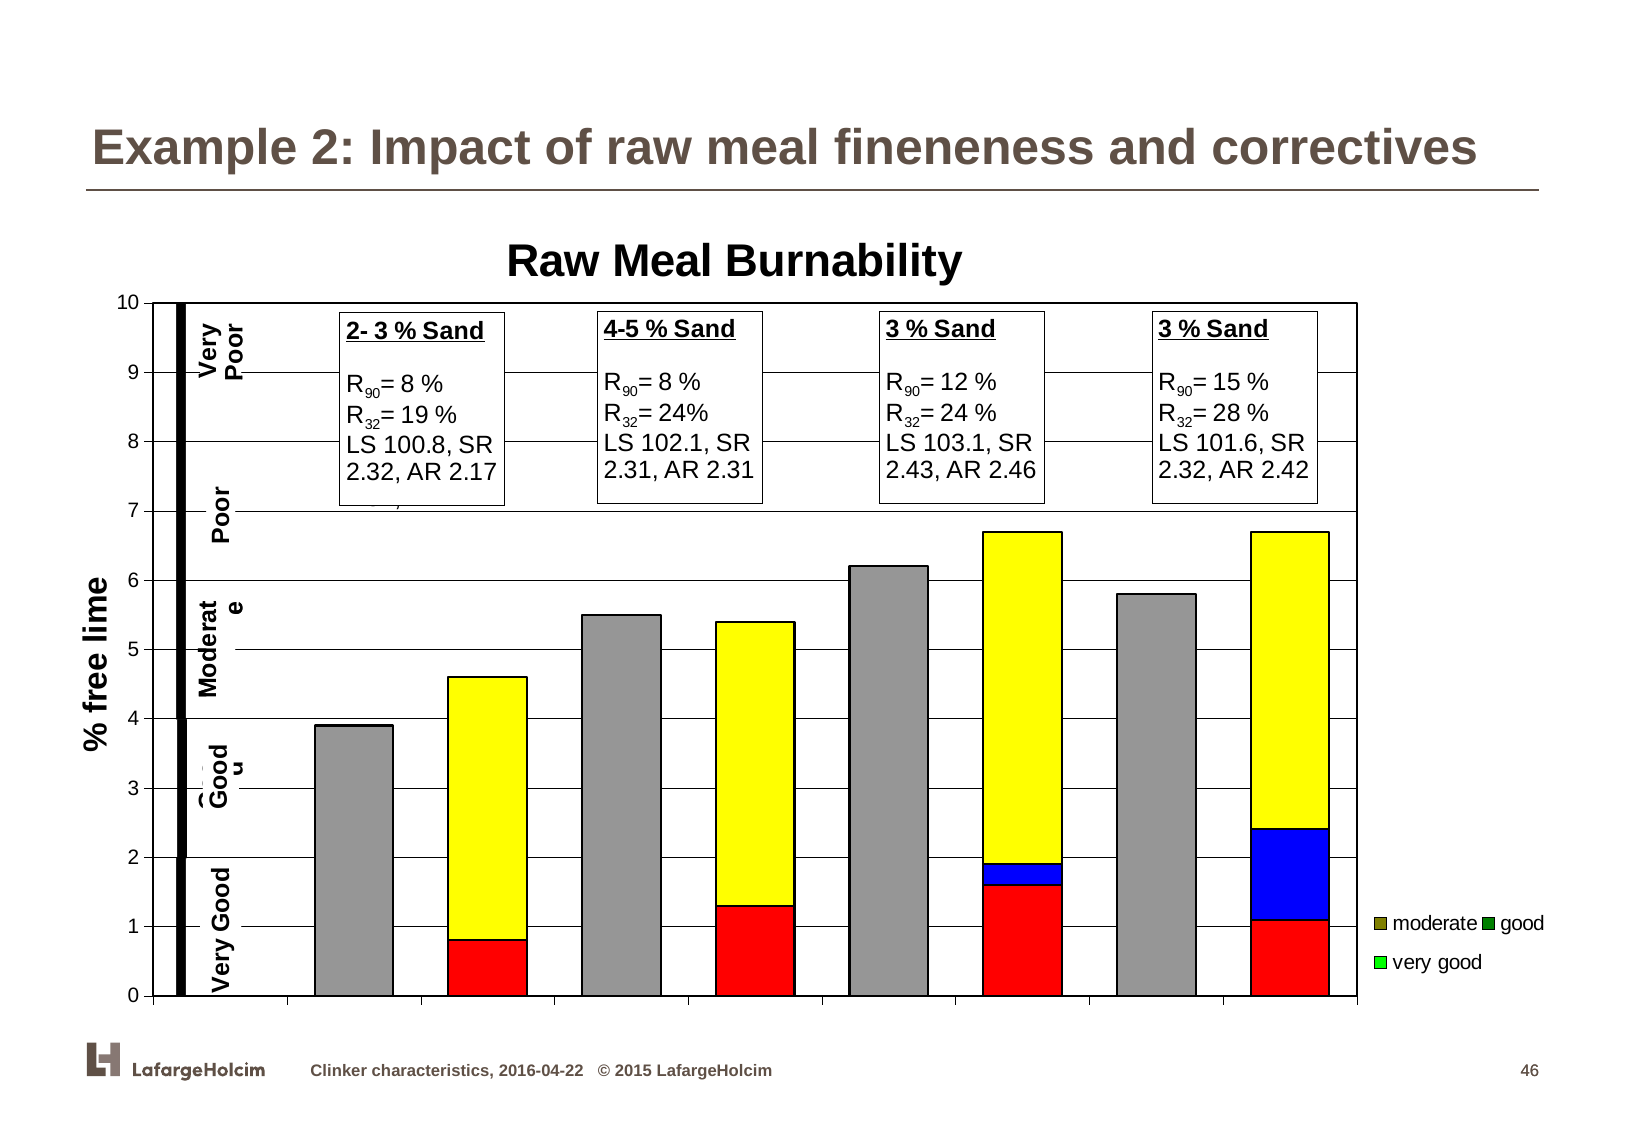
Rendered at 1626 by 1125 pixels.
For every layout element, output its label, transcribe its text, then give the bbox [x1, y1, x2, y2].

slide_number 46 [1467, 1073, 1540, 1080]
text_box Example 2: Impact of raw meal fineneness and correctives [91, 46, 1532, 171]
chart [44, 172, 1581, 1067]
footer Clinker characteristics, 2016-04-22 © 2015 LafargeHolcim [310, 1073, 831, 1080]
